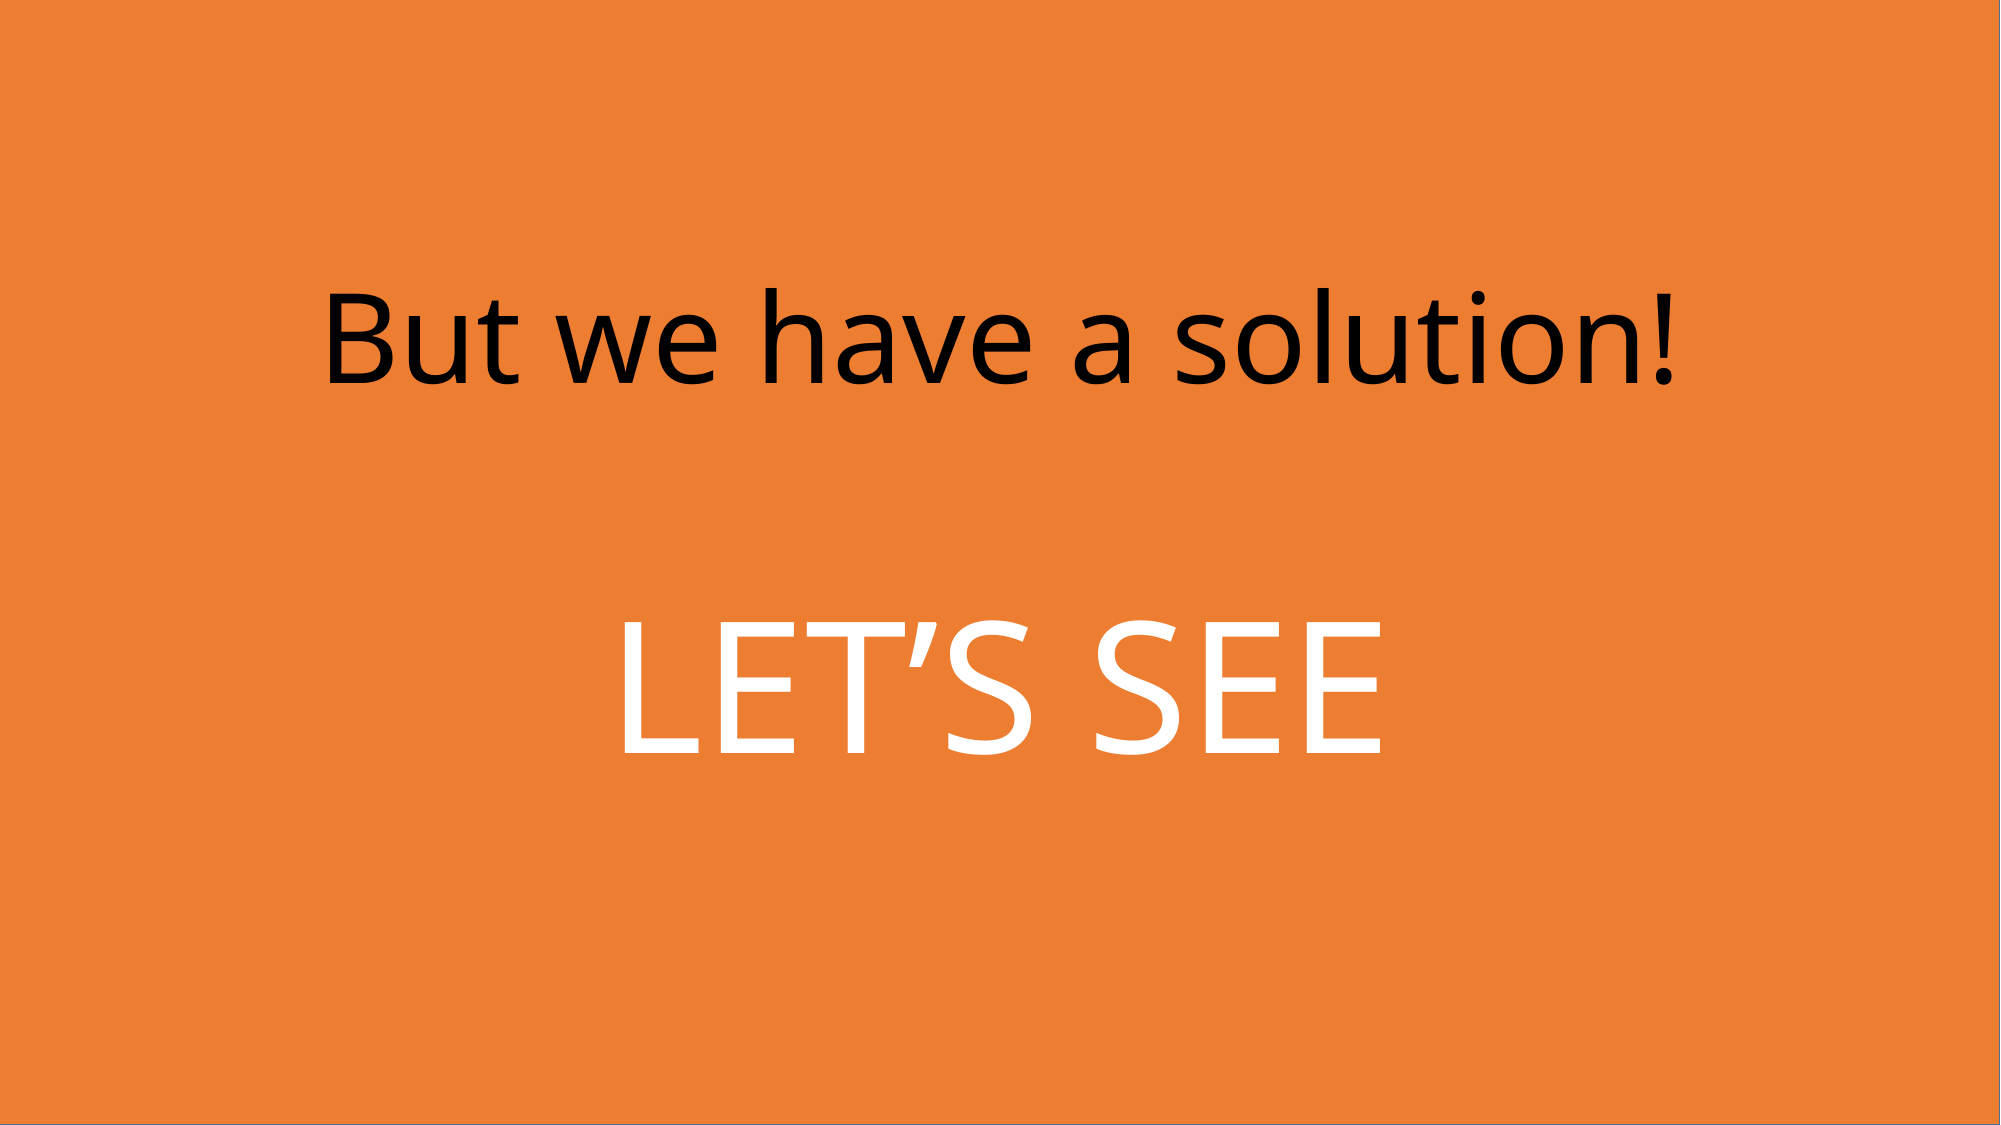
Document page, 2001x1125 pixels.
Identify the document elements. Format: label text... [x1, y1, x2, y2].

text_box LET’S SEE [592, 562, 1408, 798]
text_box [0, 0, 2000, 1125]
text_box But we have a solution! [303, 251, 1697, 417]
